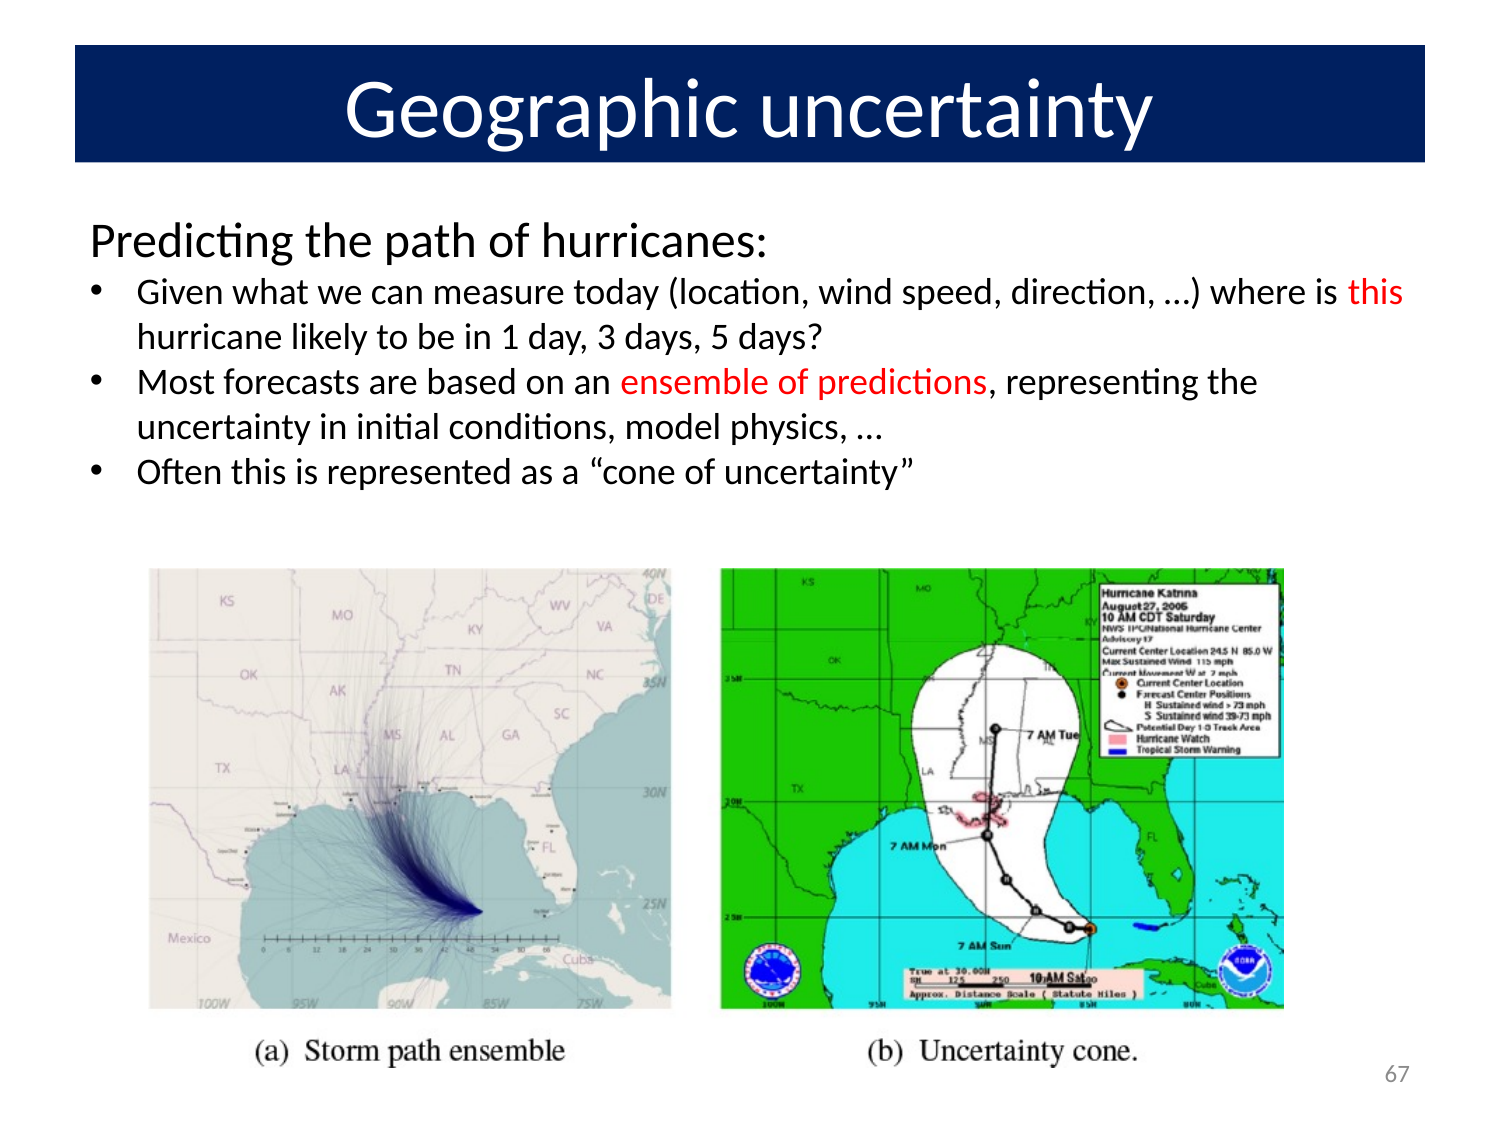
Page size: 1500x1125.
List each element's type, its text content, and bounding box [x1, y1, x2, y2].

title Geographic uncertainty [75, 45, 1425, 163]
text_box Predicting the path of hurricanes: Given what we can measure today (location, wind speed, direction, …) where is this hurricane likely to be in 1 day, 3 days, 5 days? Most forecasts are based on an ensemble of predictions, representing the uncertainty in initial conditions, model physics, … Often this is represented as a “cone of uncertainty” [74, 199, 1425, 500]
slide_number 67 [1074, 1042, 1425, 1103]
picture [147, 568, 1284, 1068]
